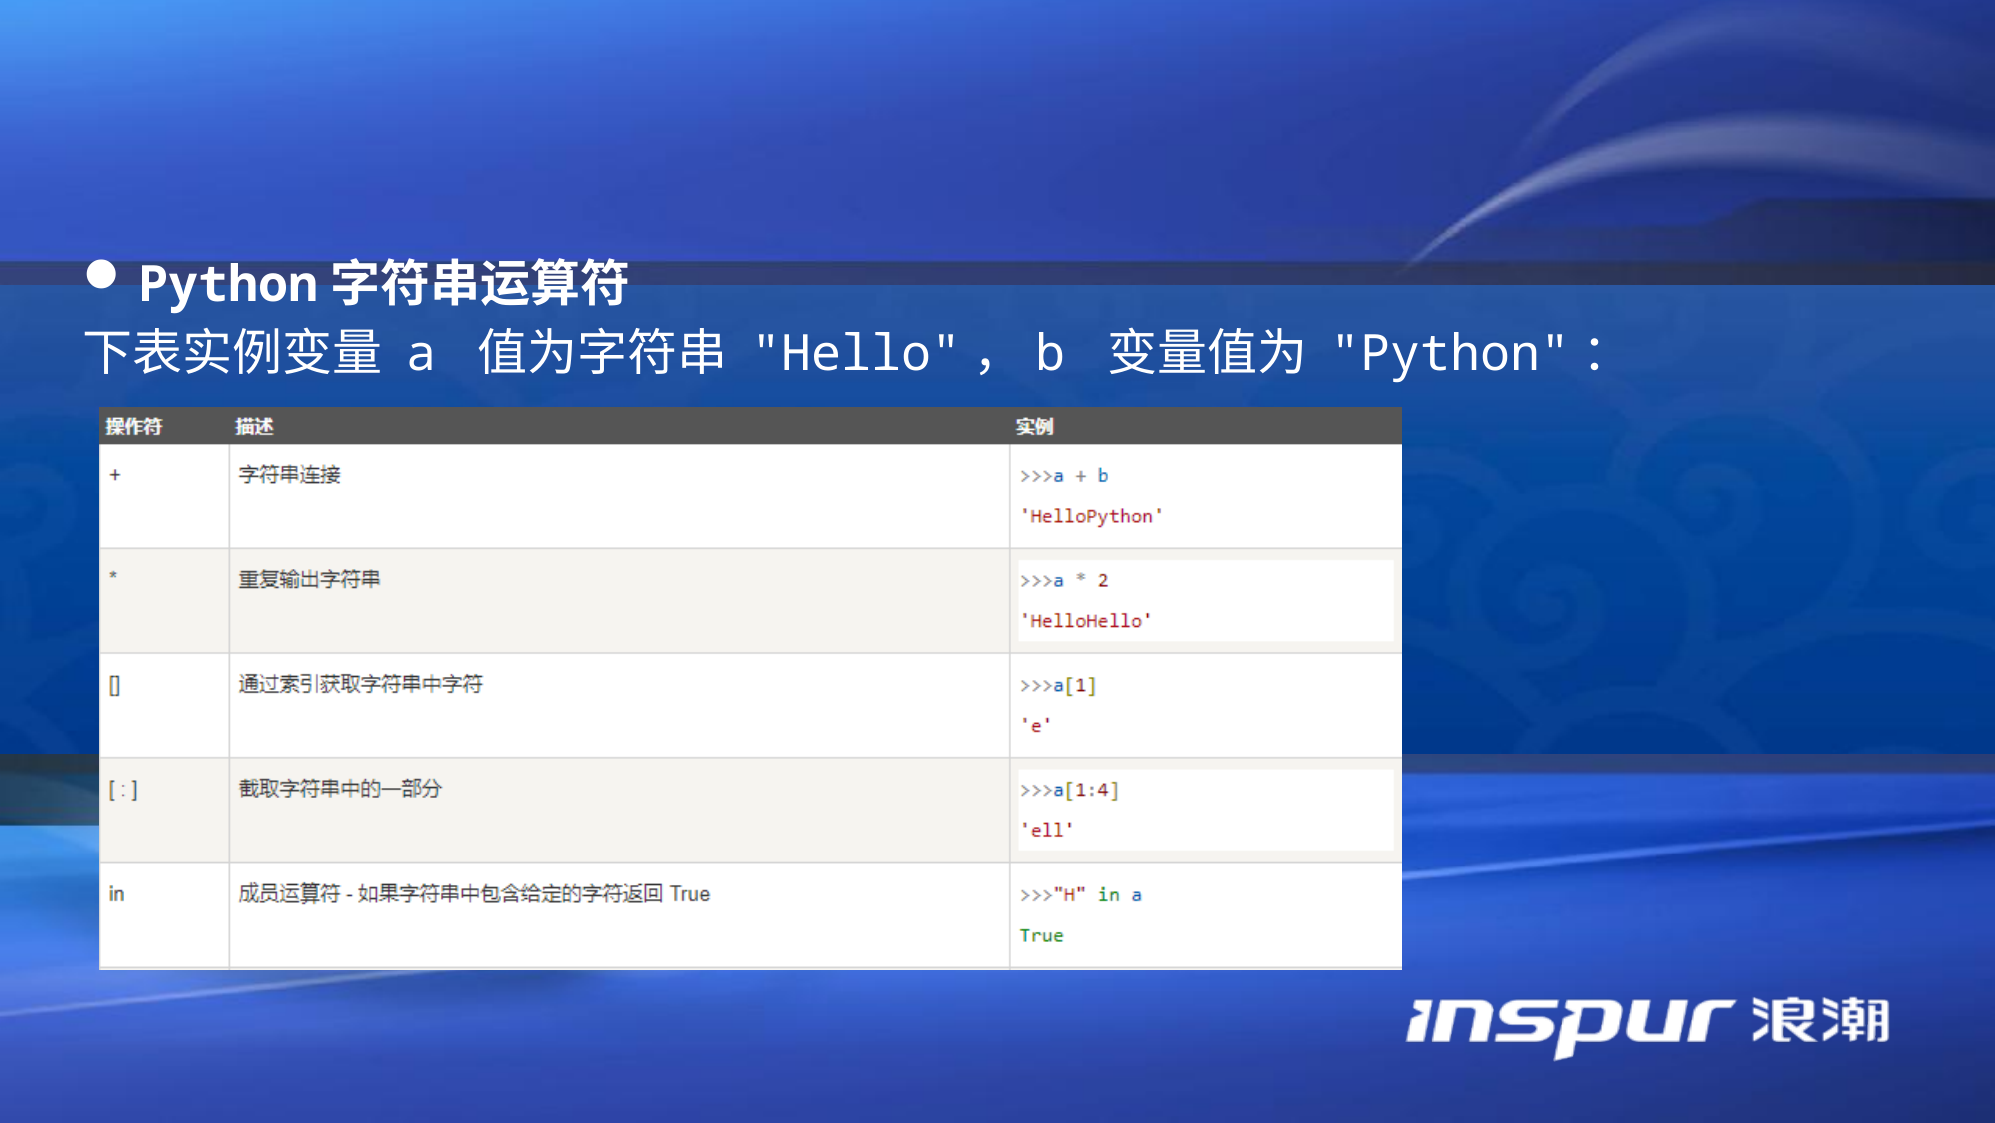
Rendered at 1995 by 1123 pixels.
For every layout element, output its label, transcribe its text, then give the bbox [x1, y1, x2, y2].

text_box Python字符串运算符 下表实例变量 a 值为字符串 "Hello"，b 变量值为 "Python"： [67, 243, 1745, 929]
picture [0, 0, 1995, 1123]
